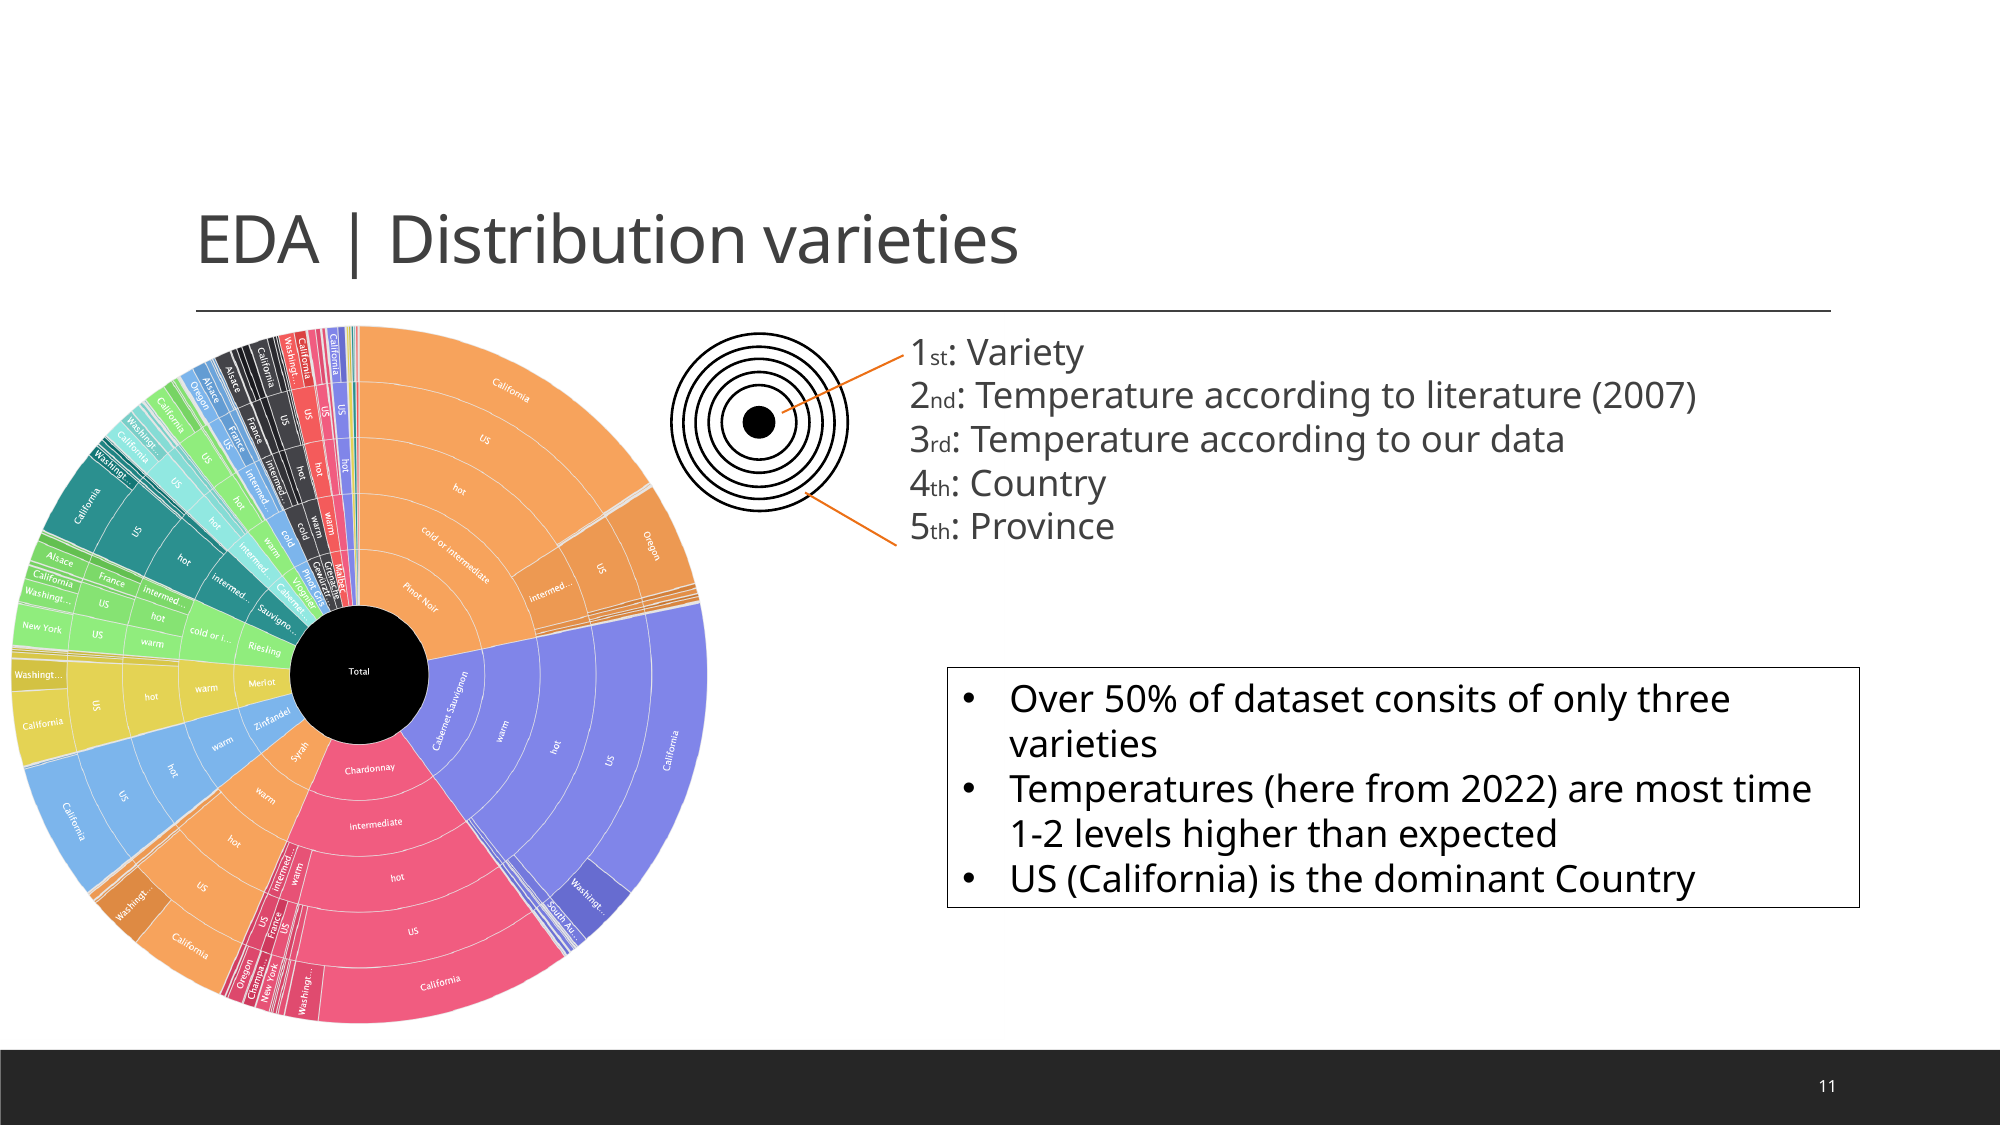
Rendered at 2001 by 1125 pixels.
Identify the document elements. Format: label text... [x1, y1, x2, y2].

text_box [781, 354, 905, 414]
text_box Over 50% of dataset consits of only three varieties Temperatures (here from 2022) are most time 1-2 levels higher than expected US (California) is the dominant Country [1014, 667, 1860, 908]
list 1st: Variety 2nd: Temperature according to literature (2007) 3rd: Temperature according to our data 4th: Country 5th: Province [1014, 321, 1712, 580]
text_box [670, 333, 849, 512]
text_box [804, 491, 897, 547]
picture [0, 312, 1006, 1040]
title EDA | Distribution varieties [180, 47, 1830, 285]
slide_number 11 [1803, 1057, 1932, 1118]
